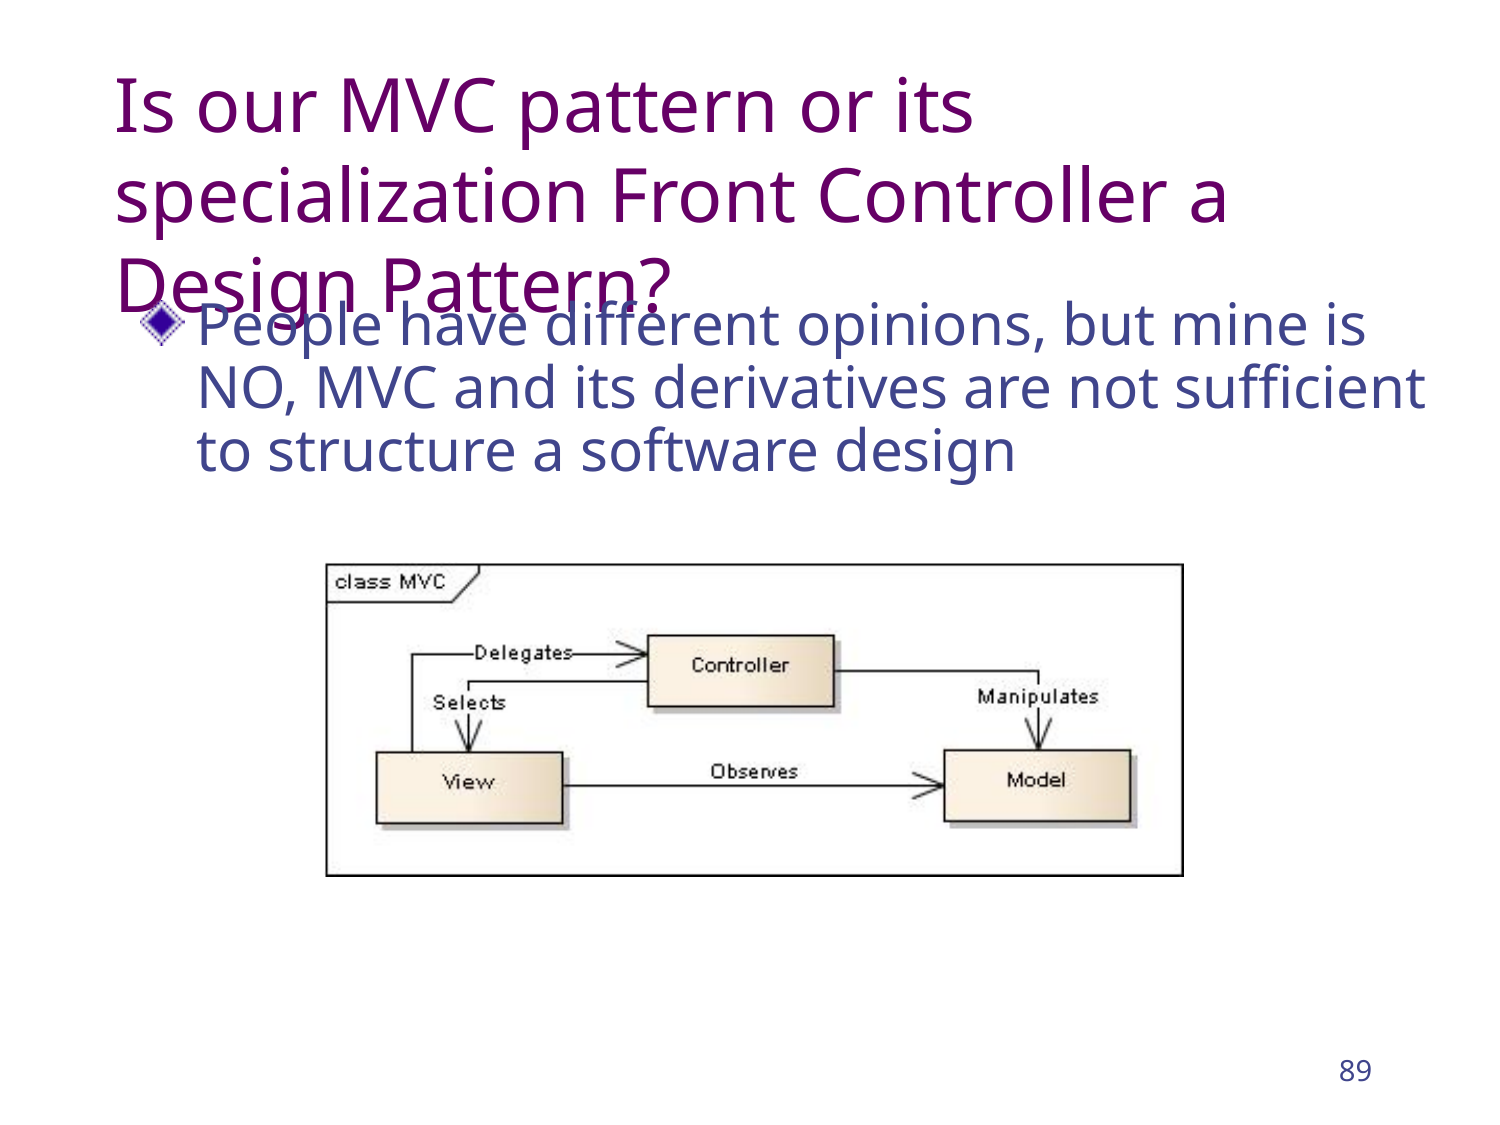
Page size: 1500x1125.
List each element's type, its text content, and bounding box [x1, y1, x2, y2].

slide_number 89 [1074, 1025, 1388, 1100]
list People have different opinions, but mine is NO, MVC and its derivatives are not sufficient to structure a software design [125, 287, 1450, 963]
title Is our MVC pattern or its specialization Front Controller a Design Pattern? [99, 50, 1438, 238]
picture [324, 562, 1184, 878]
picture [140, 300, 185, 346]
